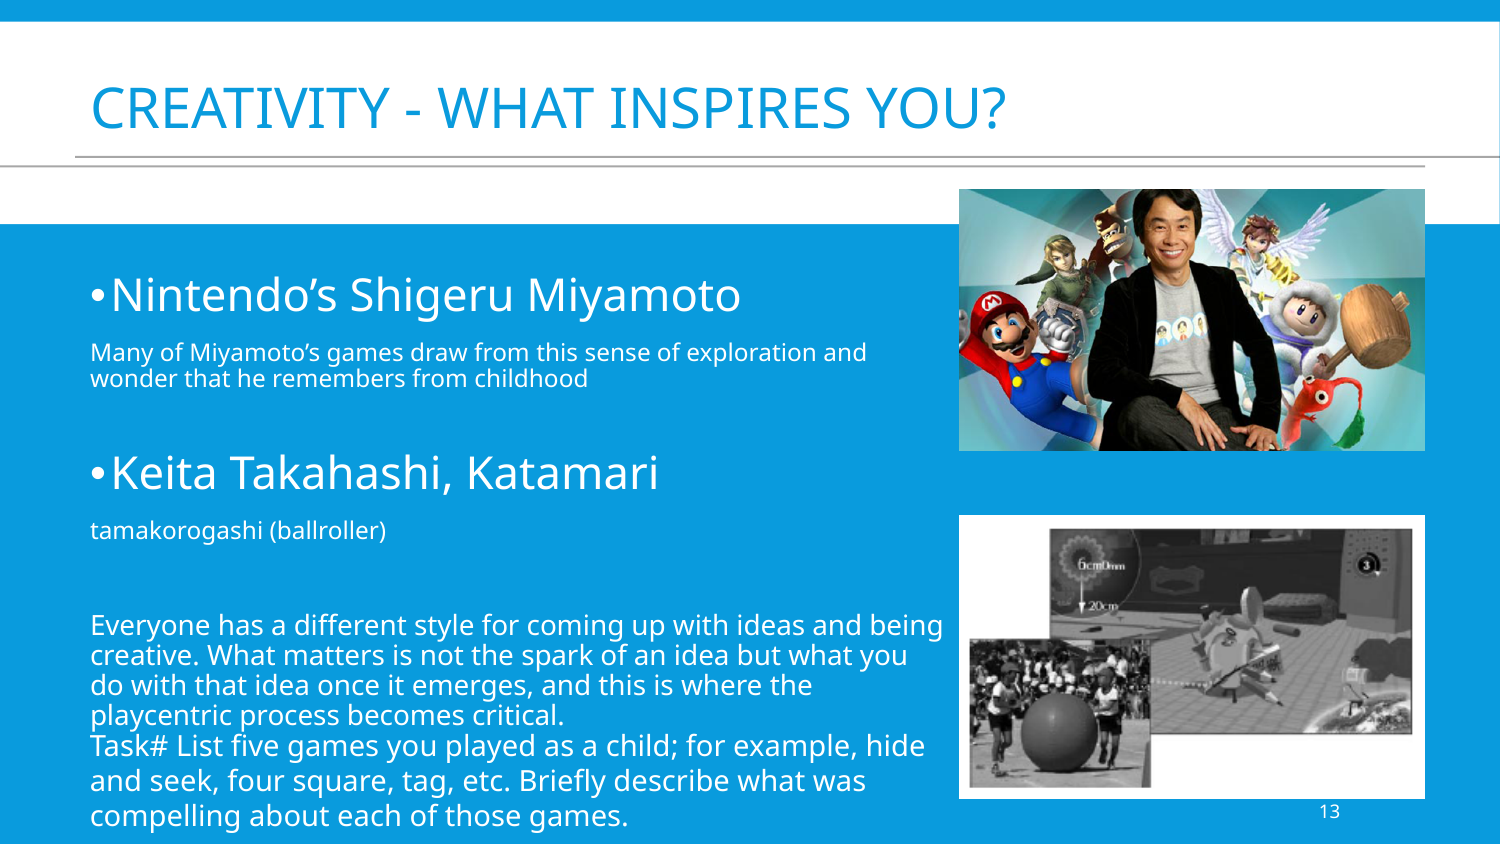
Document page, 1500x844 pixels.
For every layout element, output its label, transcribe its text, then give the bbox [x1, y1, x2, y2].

list Nintendo’s Shigeru Miyamoto Many of Miyamoto’s games draw from this sense of exploration and wonder that he remembers from childhood Keita Takahashi, Katamari tamakorogashi (ballroller) Everyone has a different style for coming up with ideas and being creative. What matters is not the spark of an idea but what you do with that idea once it emerges, and this is where the playcentric process becomes critical. [75, 265, 960, 744]
picture [960, 516, 1424, 798]
title Creativity - What inspires you? [75, 74, 1425, 216]
picture [959, 189, 1426, 450]
text_box Task# List five games you played as a child; for example, hide and seek, four square, tag, etc. Briefly describe what was compelling about each of those games. [75, 719, 946, 844]
slide_number 13 [1311, 806, 1428, 836]
